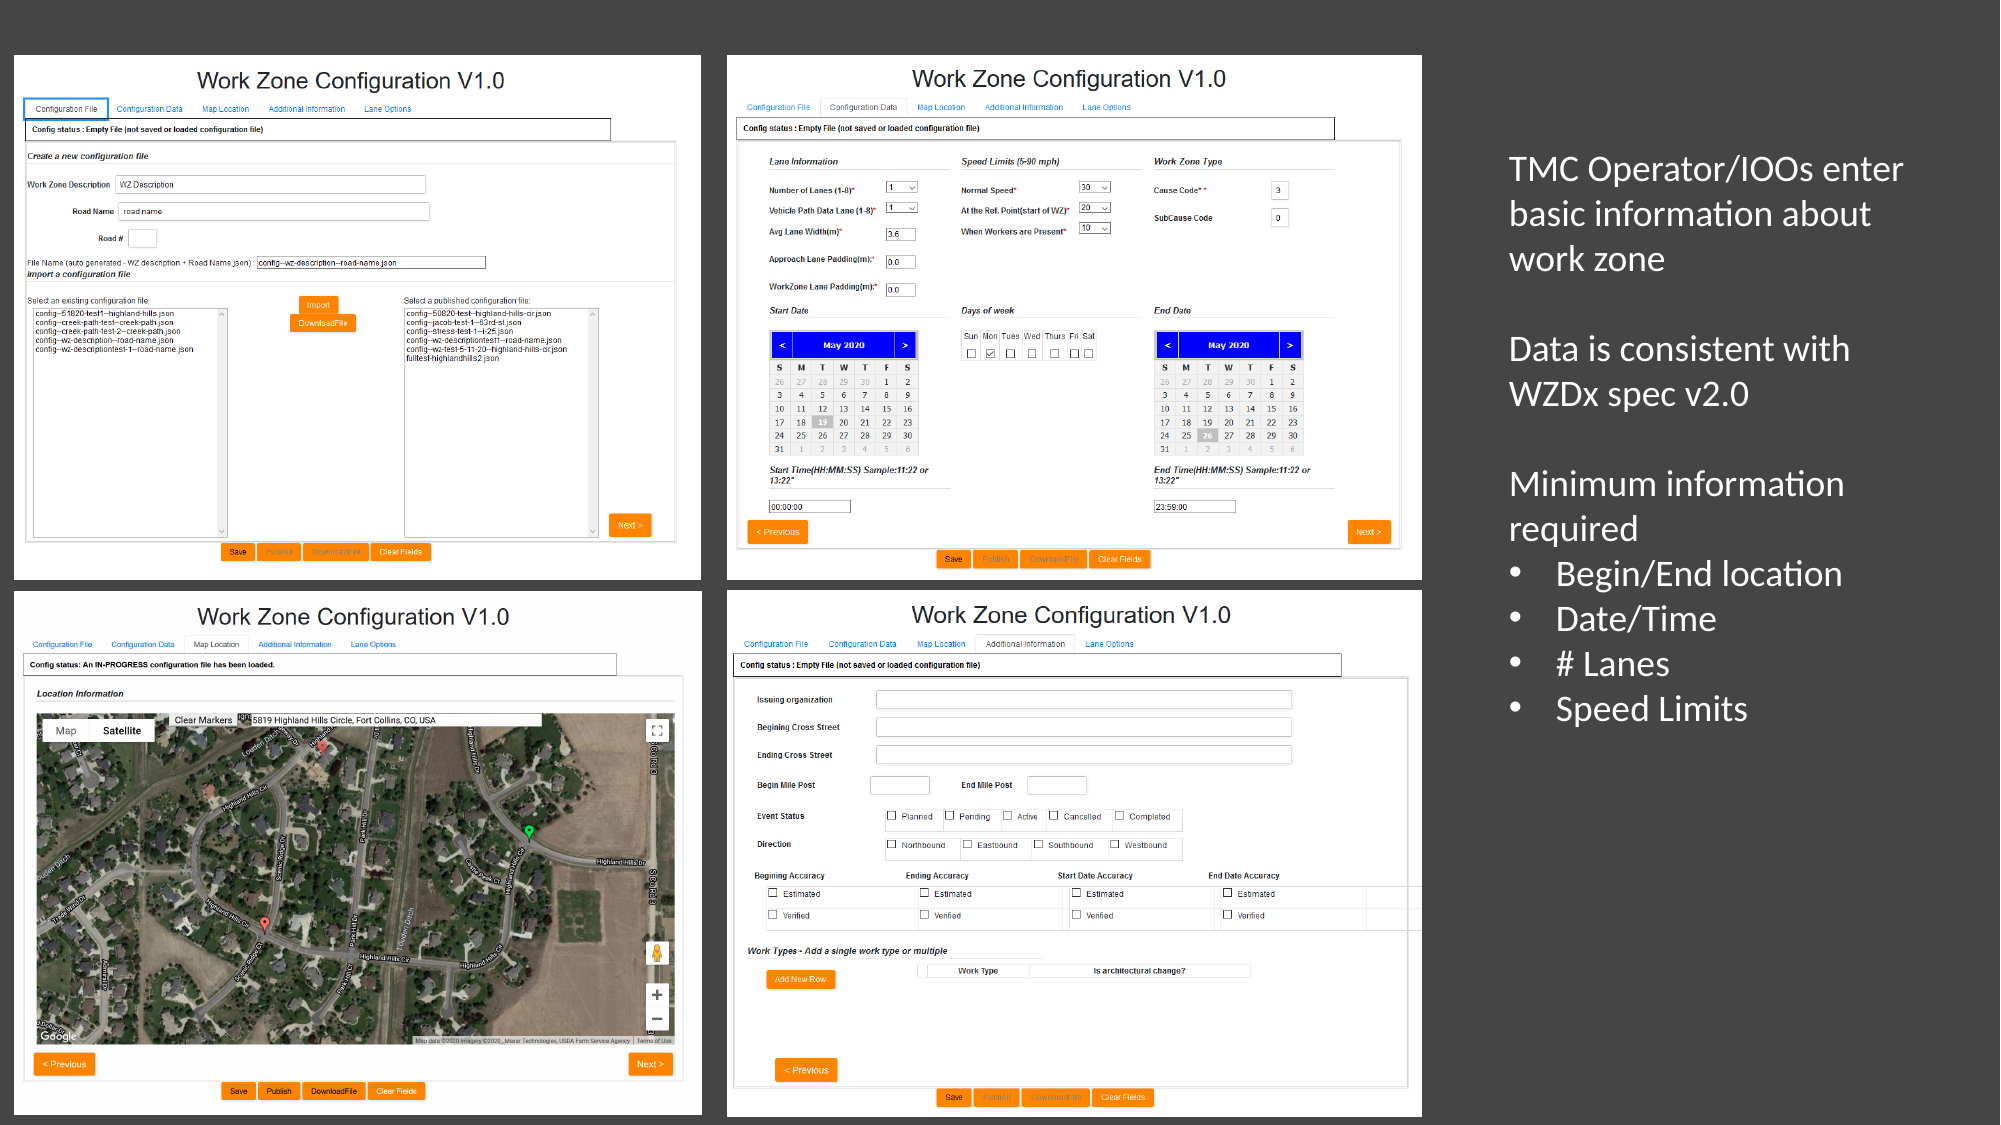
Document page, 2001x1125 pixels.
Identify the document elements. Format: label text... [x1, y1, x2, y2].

picture [727, 590, 1422, 1118]
picture [727, 55, 1422, 580]
picture [14, 591, 702, 1115]
picture [14, 55, 701, 580]
text_box TMC Operator/IOOs enter basic information about work zone Data is consistent with WZDx spec v2.0 Minimum information required Begin/End location Date/Time # Lanes Speed Limits [1494, 136, 1963, 782]
